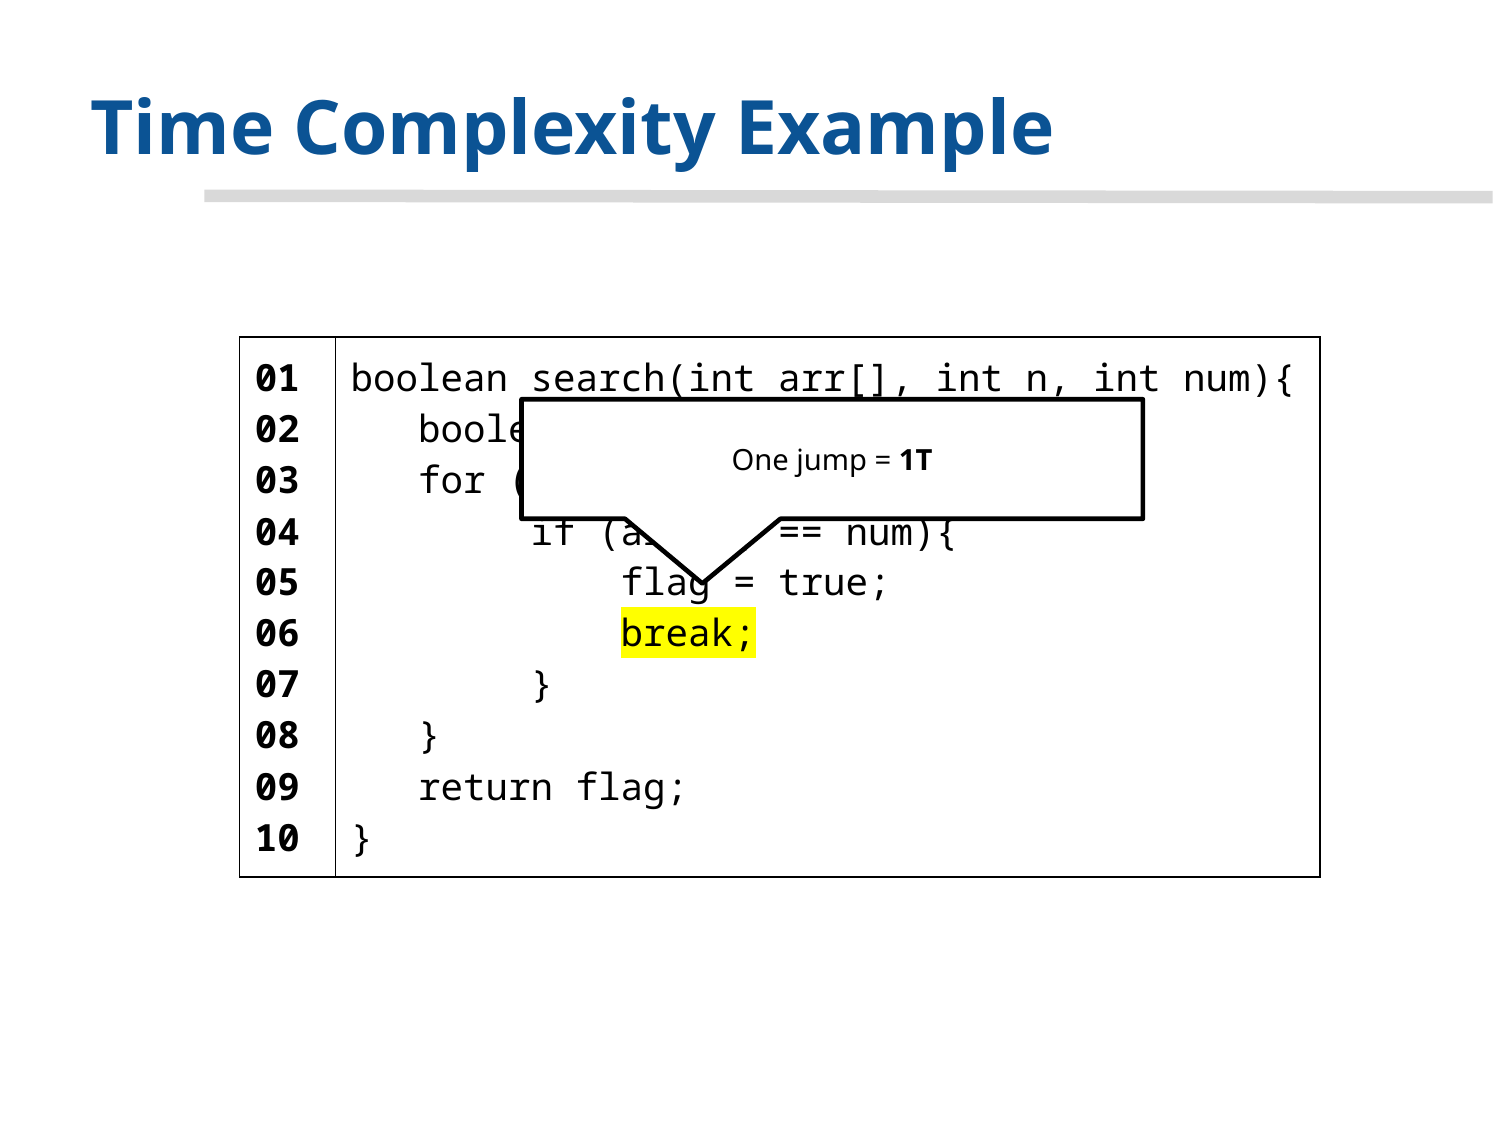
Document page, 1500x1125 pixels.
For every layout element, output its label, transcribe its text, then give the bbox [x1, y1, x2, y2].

table_header boolean search(int arr[], int n, int num){ boolean flag = false; for (int i = 0; i < n; i++){ if (arr[i] == num){ flag = true; break; } } return flag; } [336, 338, 1319, 876]
text_box One jump = 1T [521, 399, 1143, 584]
title Time Complexity Example [75, 45, 1425, 185]
table_header 01 02 03 04 05 06 07 08 09 10 [240, 338, 335, 876]
